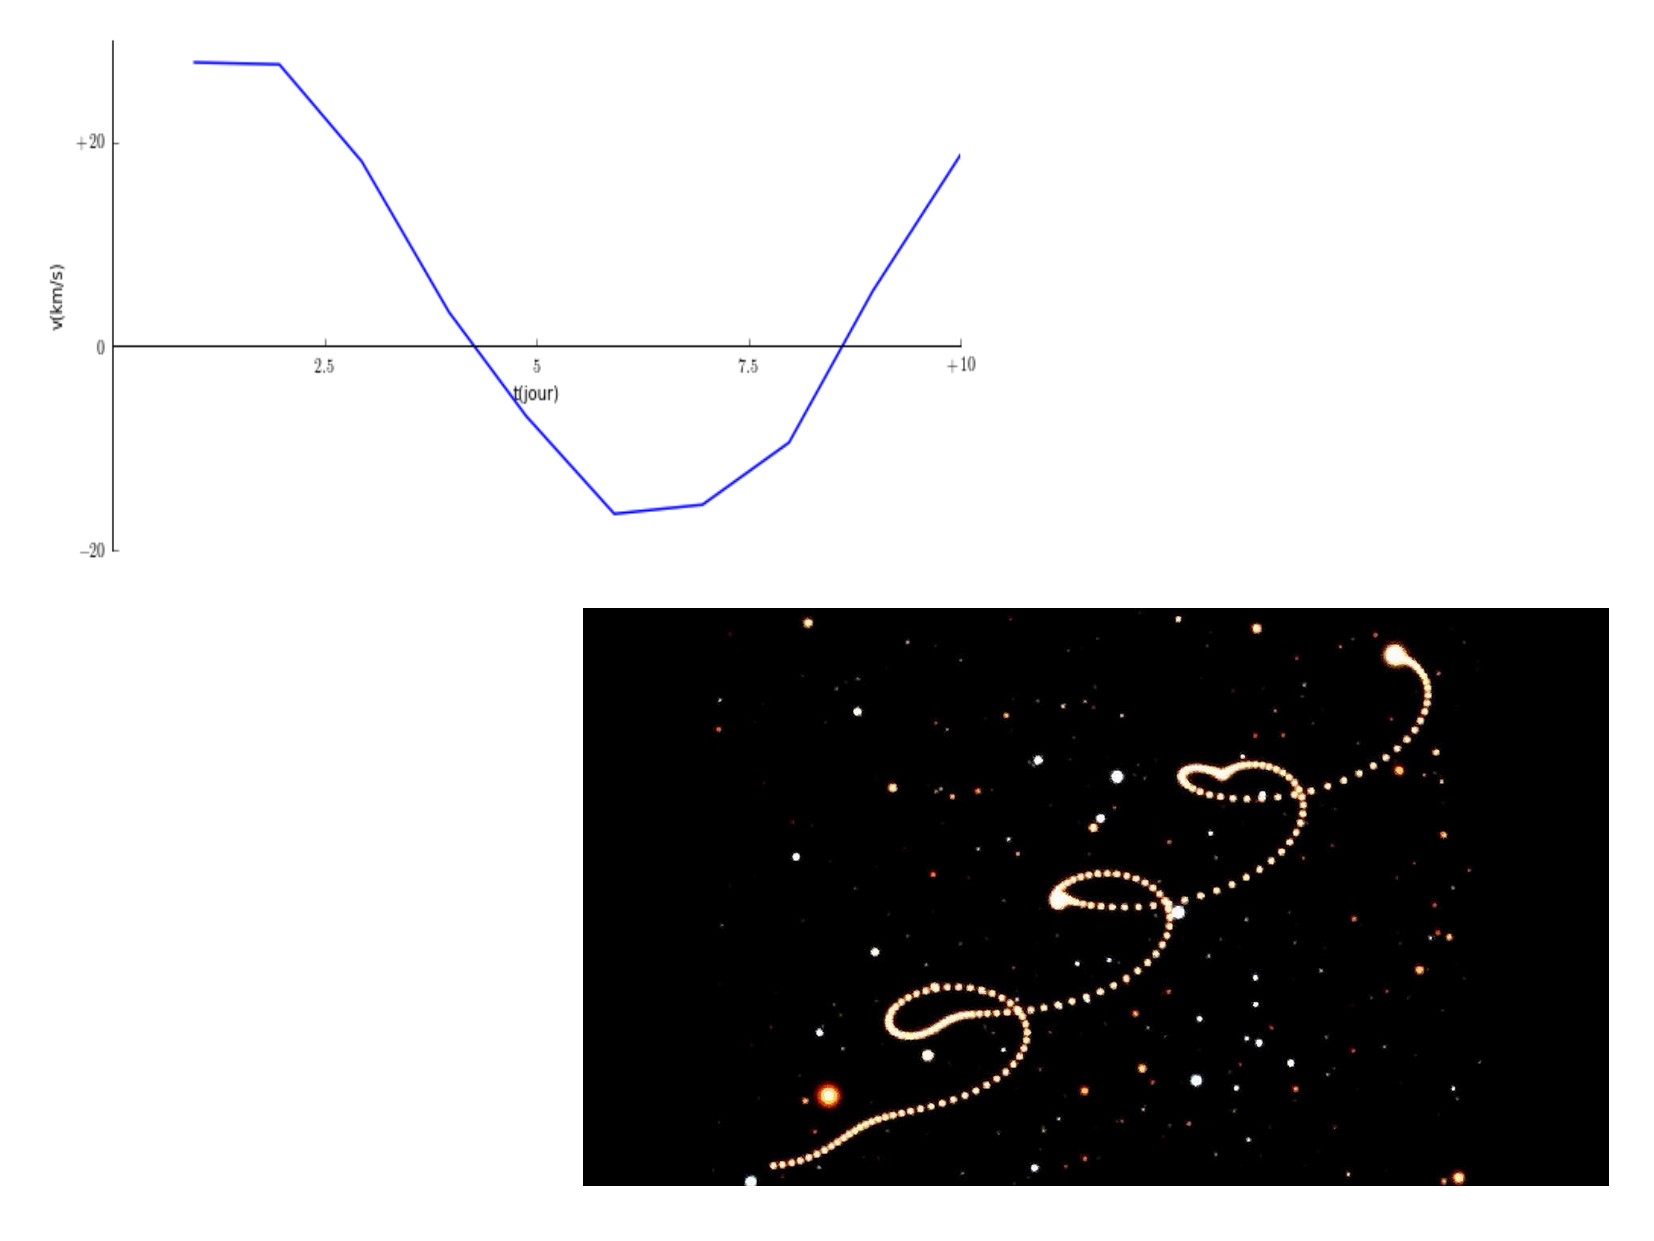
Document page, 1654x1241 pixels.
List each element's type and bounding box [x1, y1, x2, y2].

picture [0, 17, 1117, 585]
picture [582, 607, 1609, 1186]
